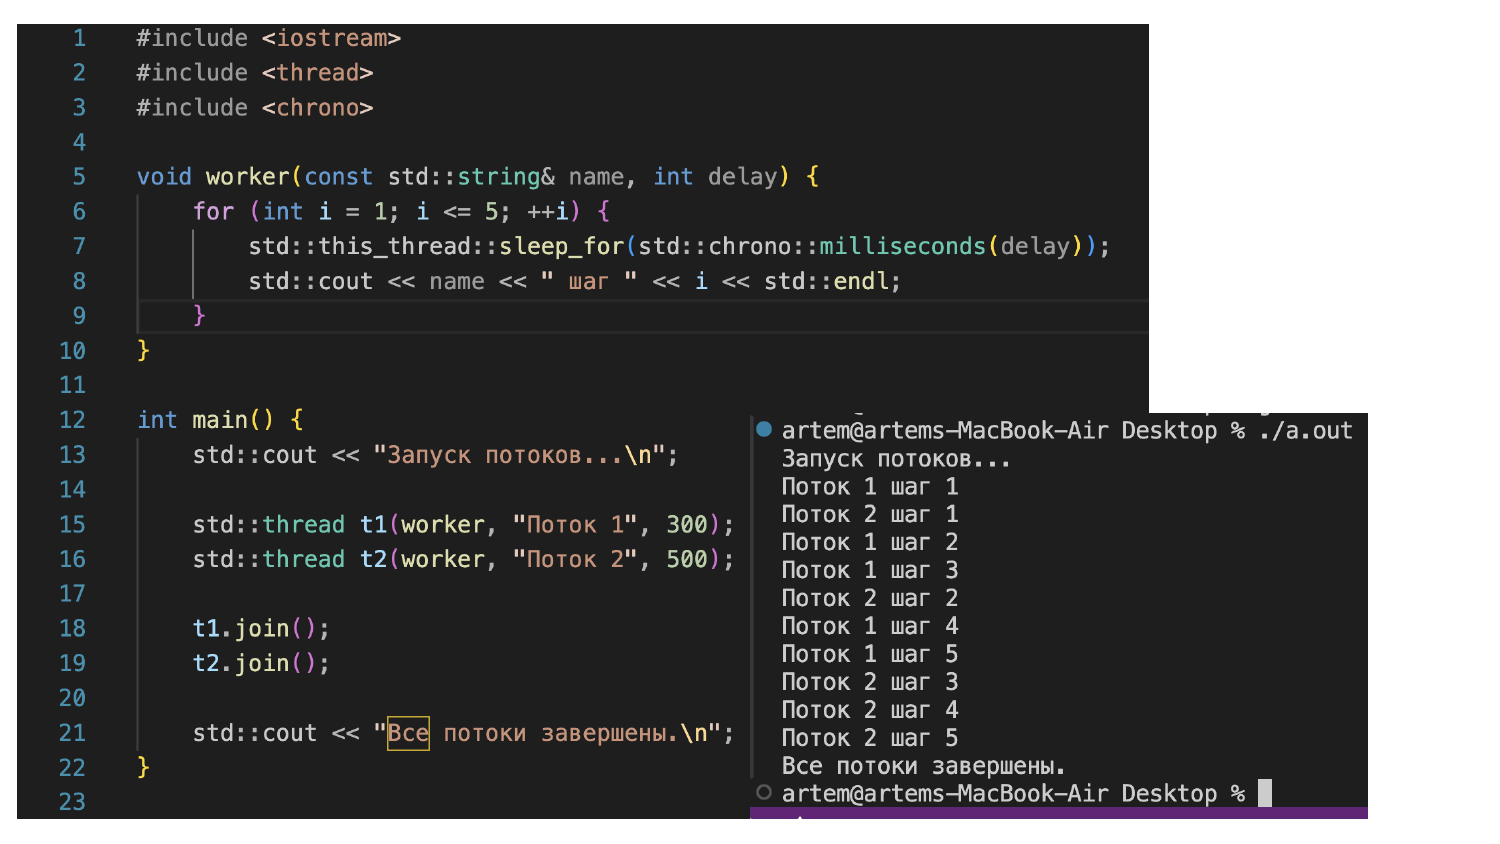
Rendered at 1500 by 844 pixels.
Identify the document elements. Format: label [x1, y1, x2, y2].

picture [17, 24, 1368, 819]
